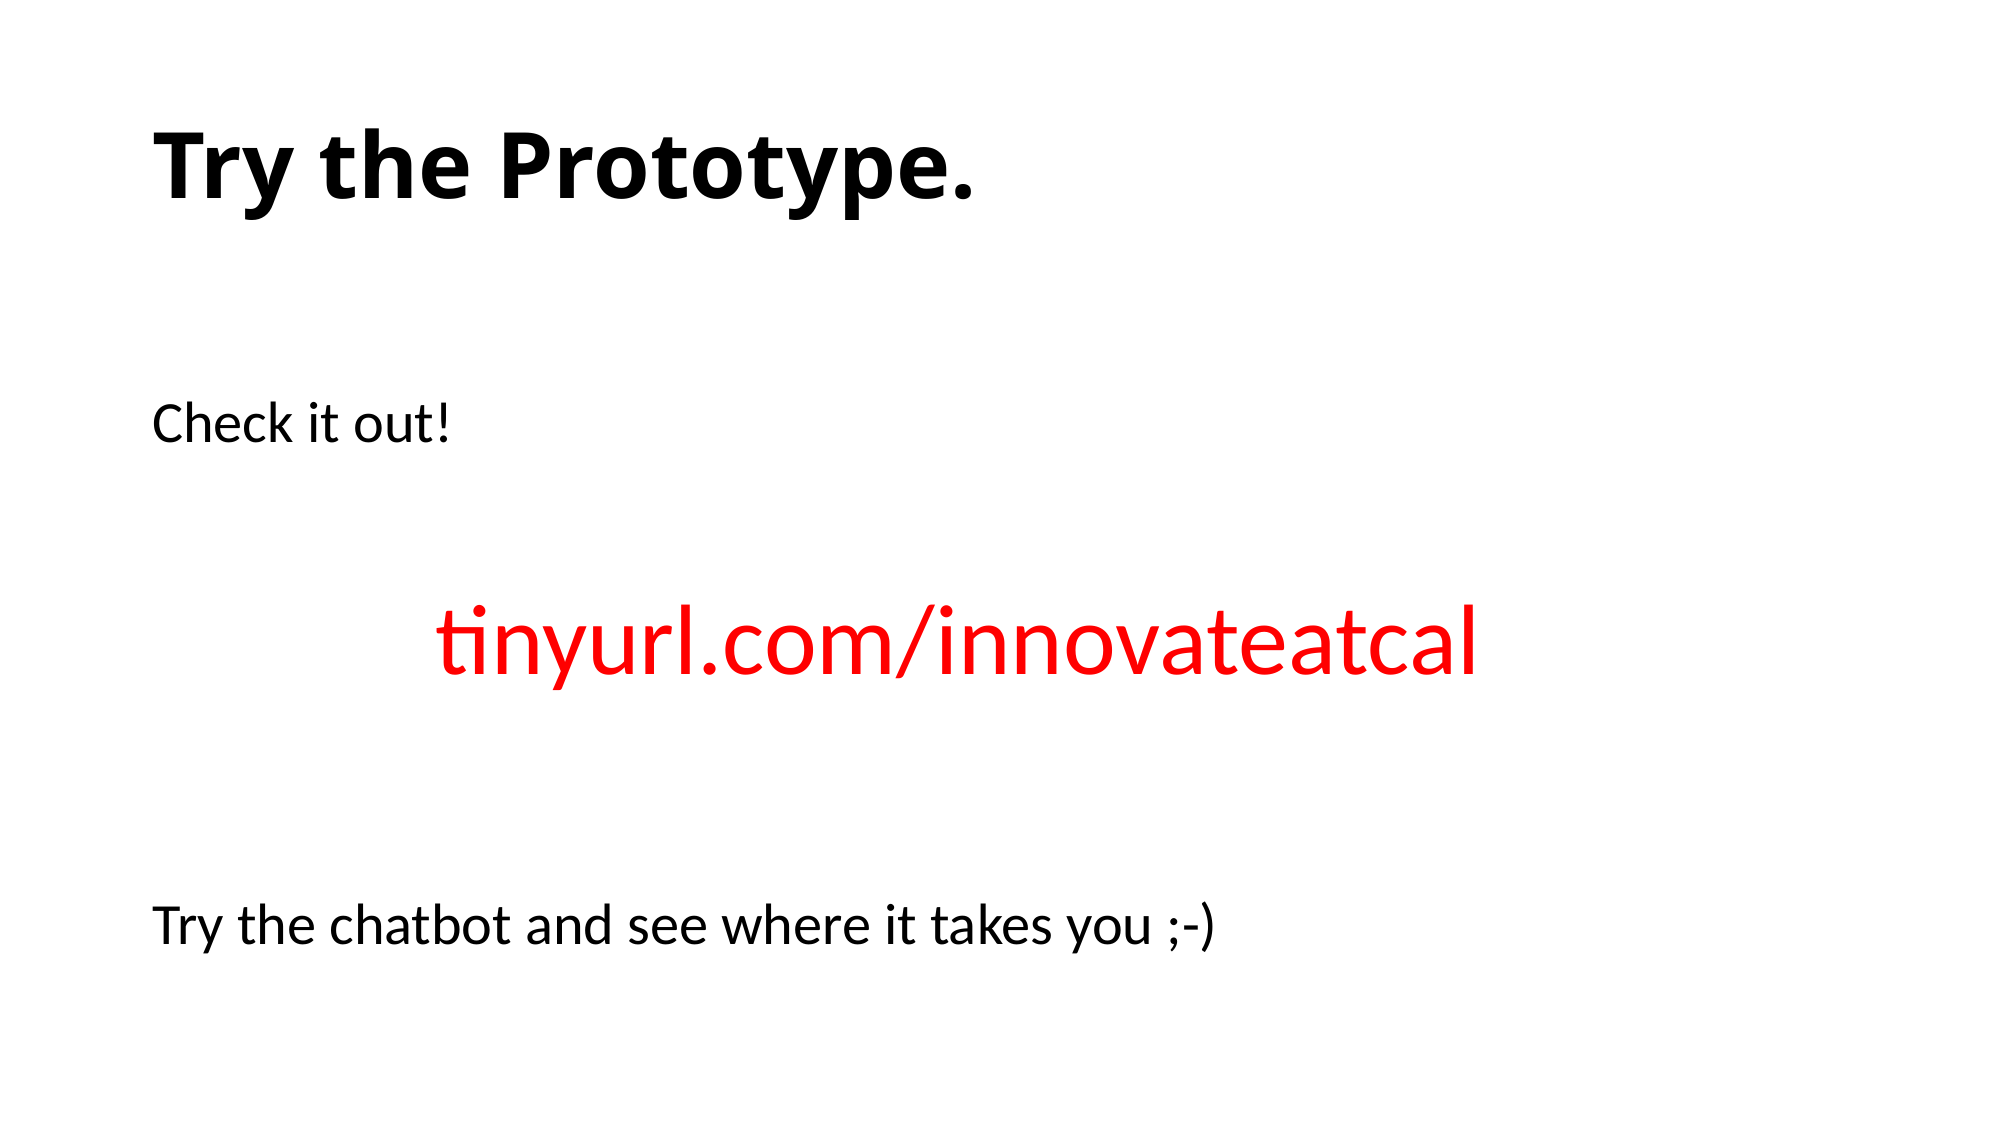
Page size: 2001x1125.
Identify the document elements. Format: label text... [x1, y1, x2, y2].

title Try the Prototype. [137, 59, 1863, 278]
list Check it out! Try the chatbot and see where it takes you ;-) [137, 384, 1863, 1066]
text_box tinyurl.com/innovateatcal [420, 567, 1509, 702]
